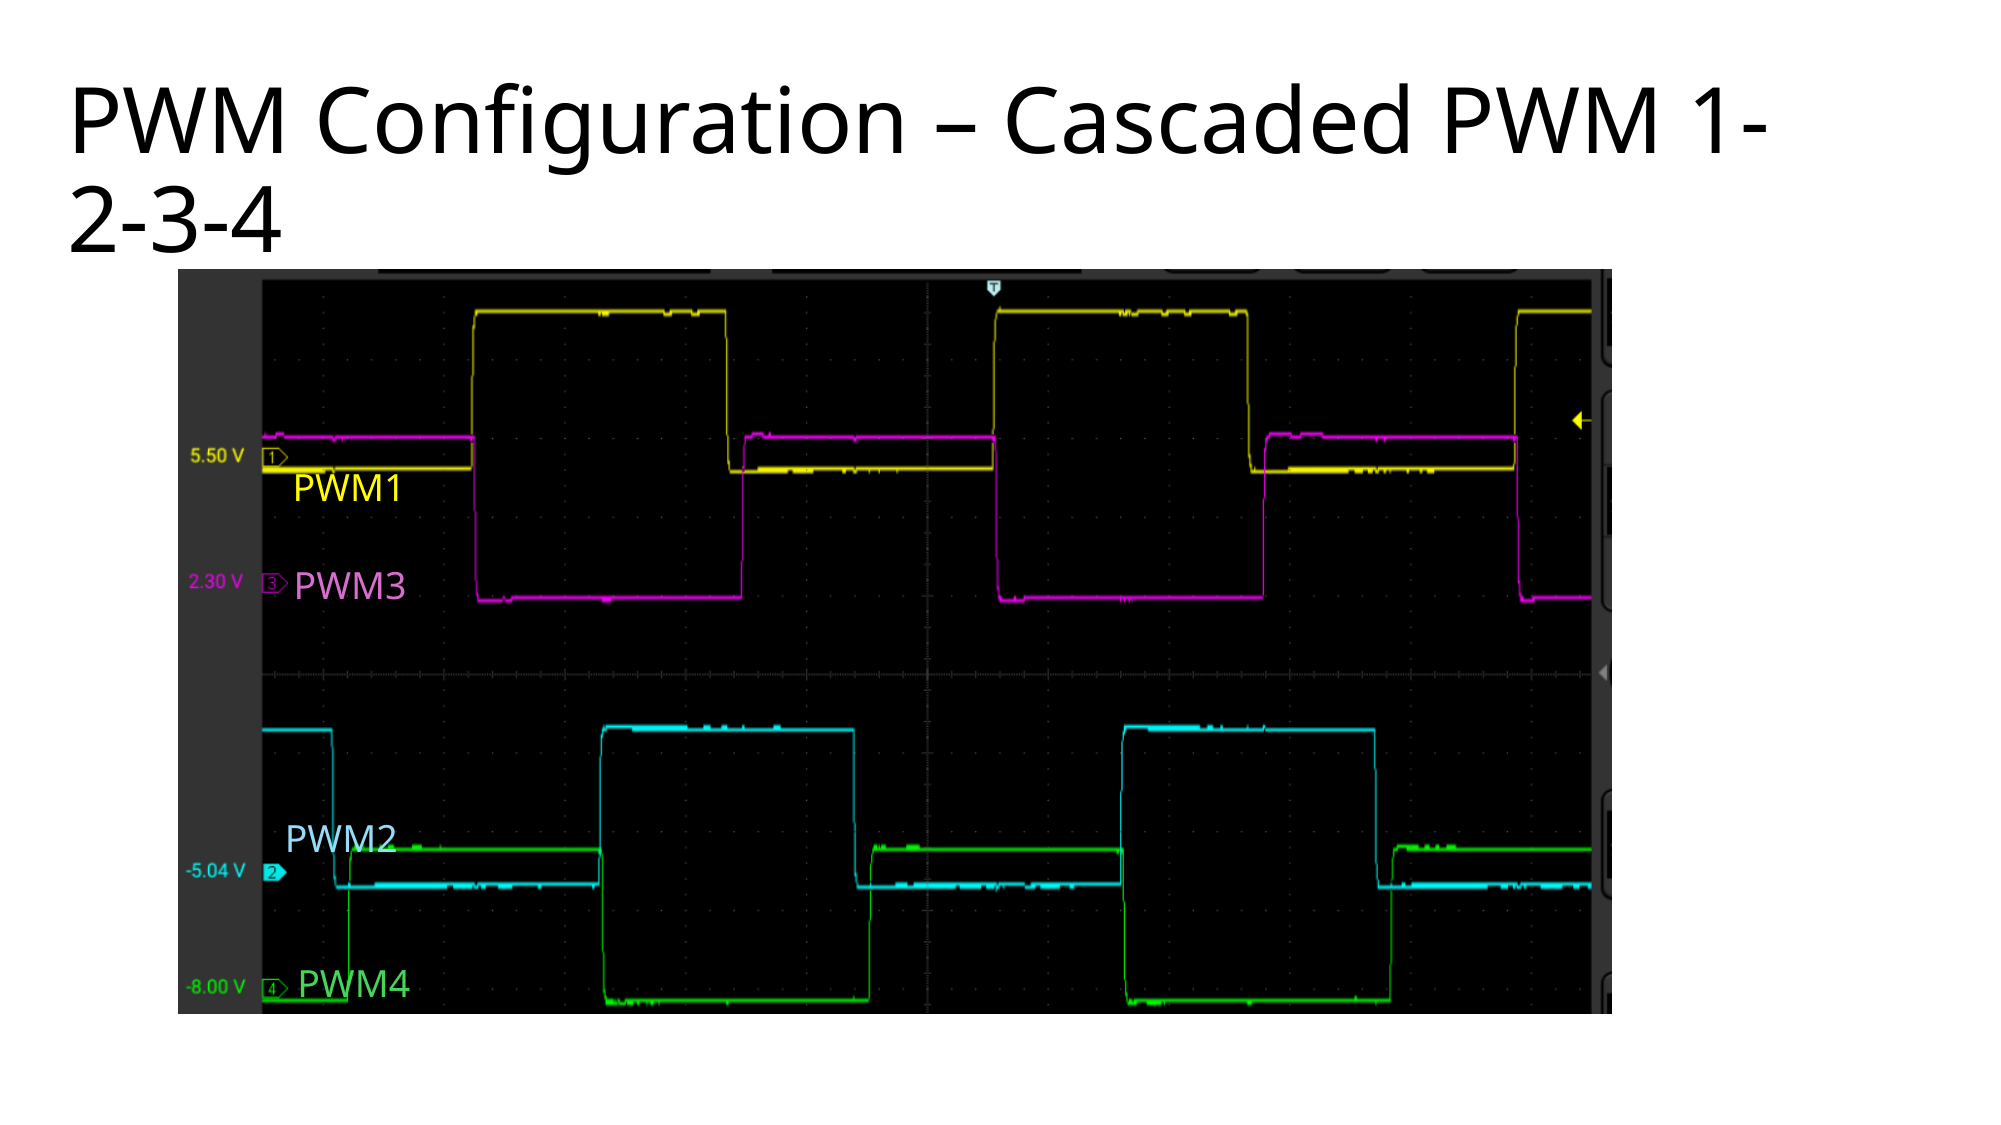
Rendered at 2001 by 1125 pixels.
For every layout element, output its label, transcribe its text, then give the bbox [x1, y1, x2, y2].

picture [178, 268, 1612, 1014]
title PWM Configuration – Cascaded PWM 1-2-3-4 [52, 64, 1809, 283]
